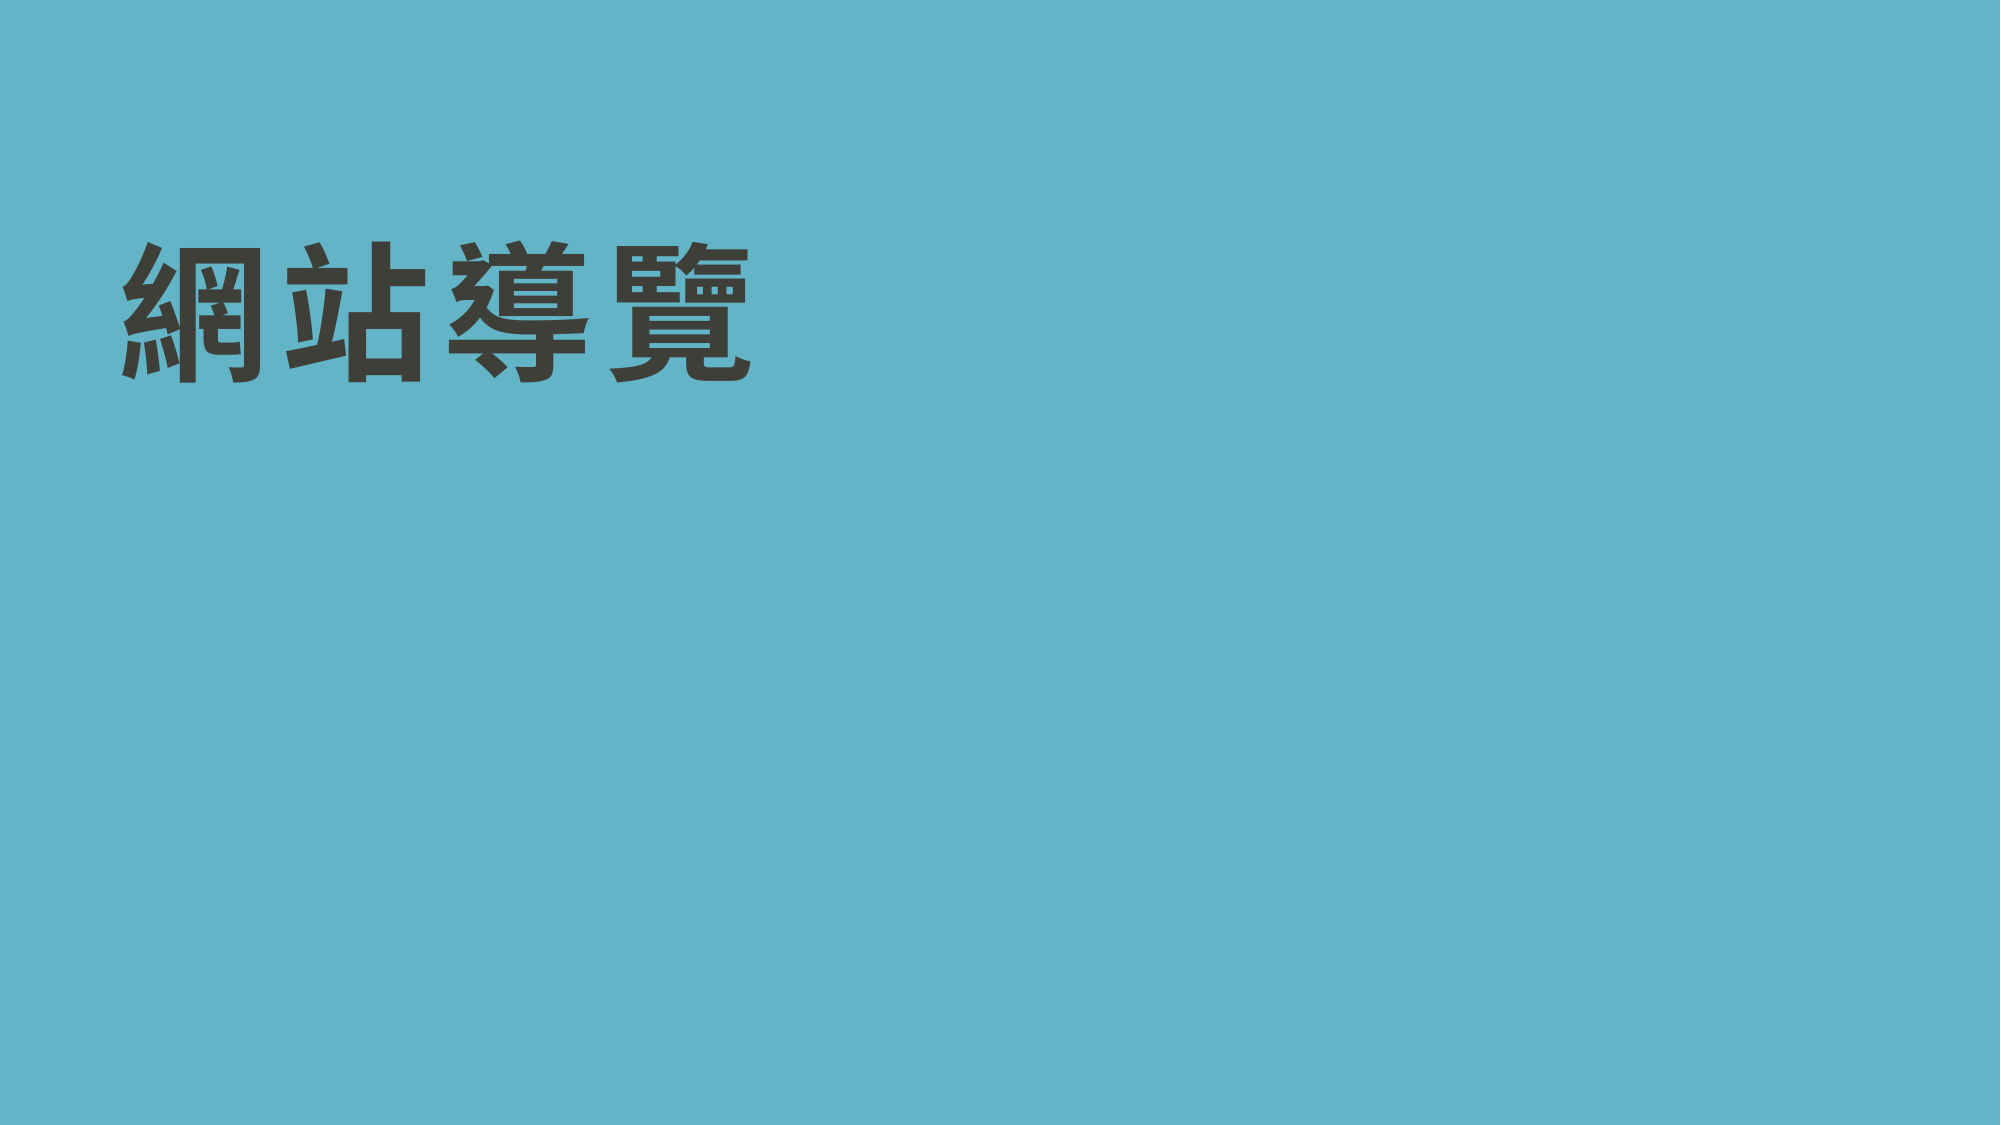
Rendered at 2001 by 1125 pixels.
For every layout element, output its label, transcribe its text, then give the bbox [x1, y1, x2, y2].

title 網站導覽 [103, 232, 1773, 478]
